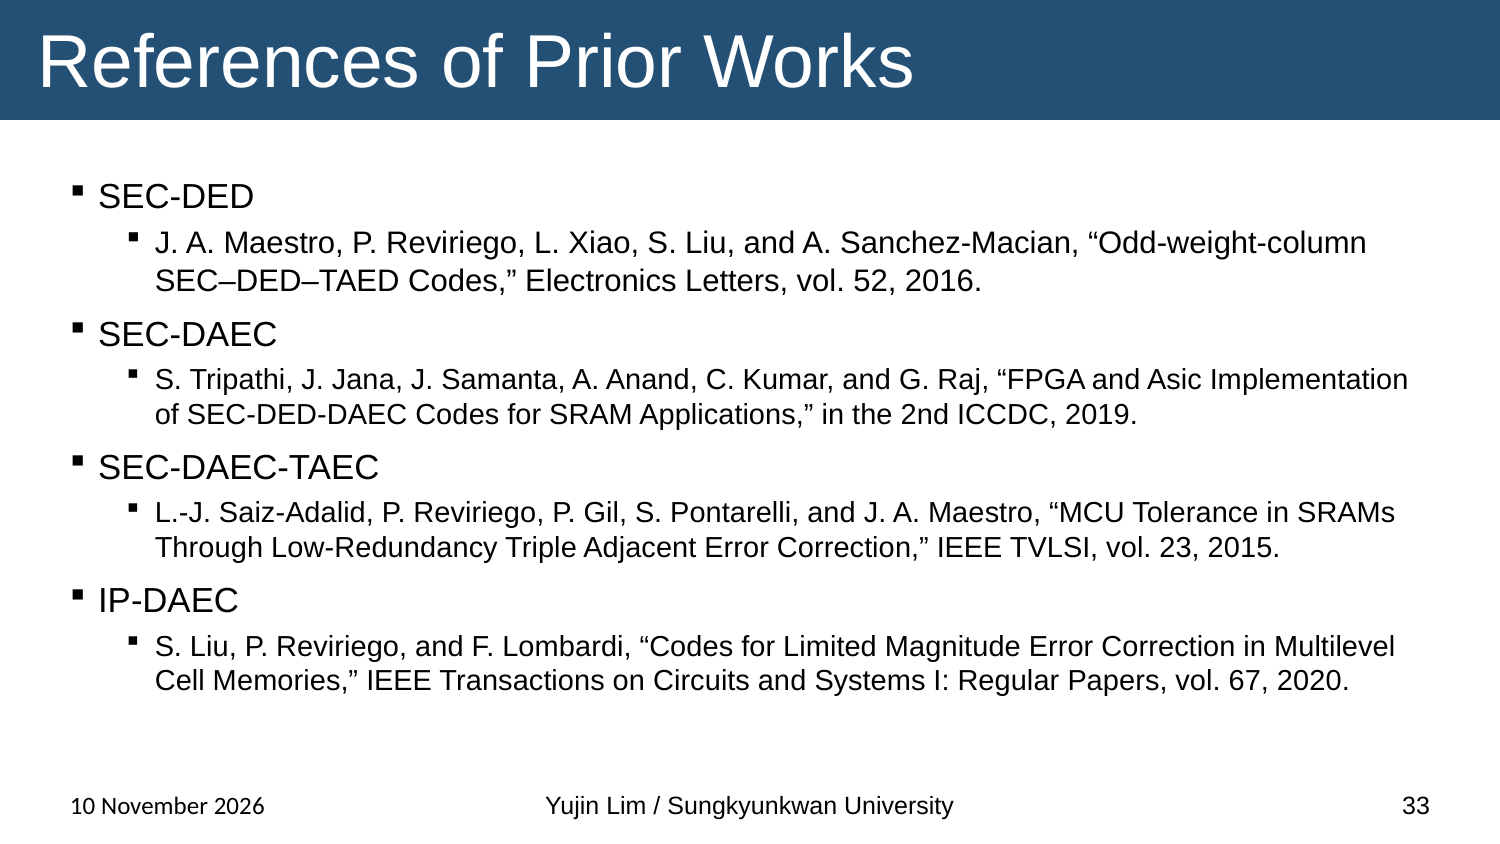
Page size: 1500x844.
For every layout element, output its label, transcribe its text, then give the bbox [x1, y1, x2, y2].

title References of Prior Works [22, 15, 1478, 111]
slide_number 33 [1059, 782, 1445, 827]
footer Yujin Lim / Sungkyunkwan University [496, 782, 1004, 827]
list SEC-DED J. A. Maestro, P. Reviriego, L. Xiao, S. Liu, and A. Sanchez-Macian, “Odd-weight-column SEC–DED–TAED Codes,” Electronics Letters, vol. 52, 2016. SEC-DAEC S. Tripathi, J. Jana, J. Samanta, A. Anand, C. Kumar, and G. Raj, “FPGA and Asic Implementation of SEC-DED-DAEC Codes for SRAM Applications,” in the 2nd ICCDC, 2019. SEC-DAEC-TAEC L.-J. Saiz-Adalid, P. Reviriego, P. Gil, S. Pontarelli, and J. A. Maestro, “MCU Tolerance in SRAMs Through Low-Redundancy Triple Adjacent Error Correction,” IEEE TVLSI, vol. 23, 2015. IP-DAEC S. Liu, P. Reviriego, and F. Lombardi, “Codes for Limited Magnitude Error Correction in Multilevel Cell Memories,” IEEE Transactions on Circuits and Systems I: Regular Papers, vol. 67, 2020. [55, 166, 1445, 760]
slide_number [55, 782, 441, 827]
